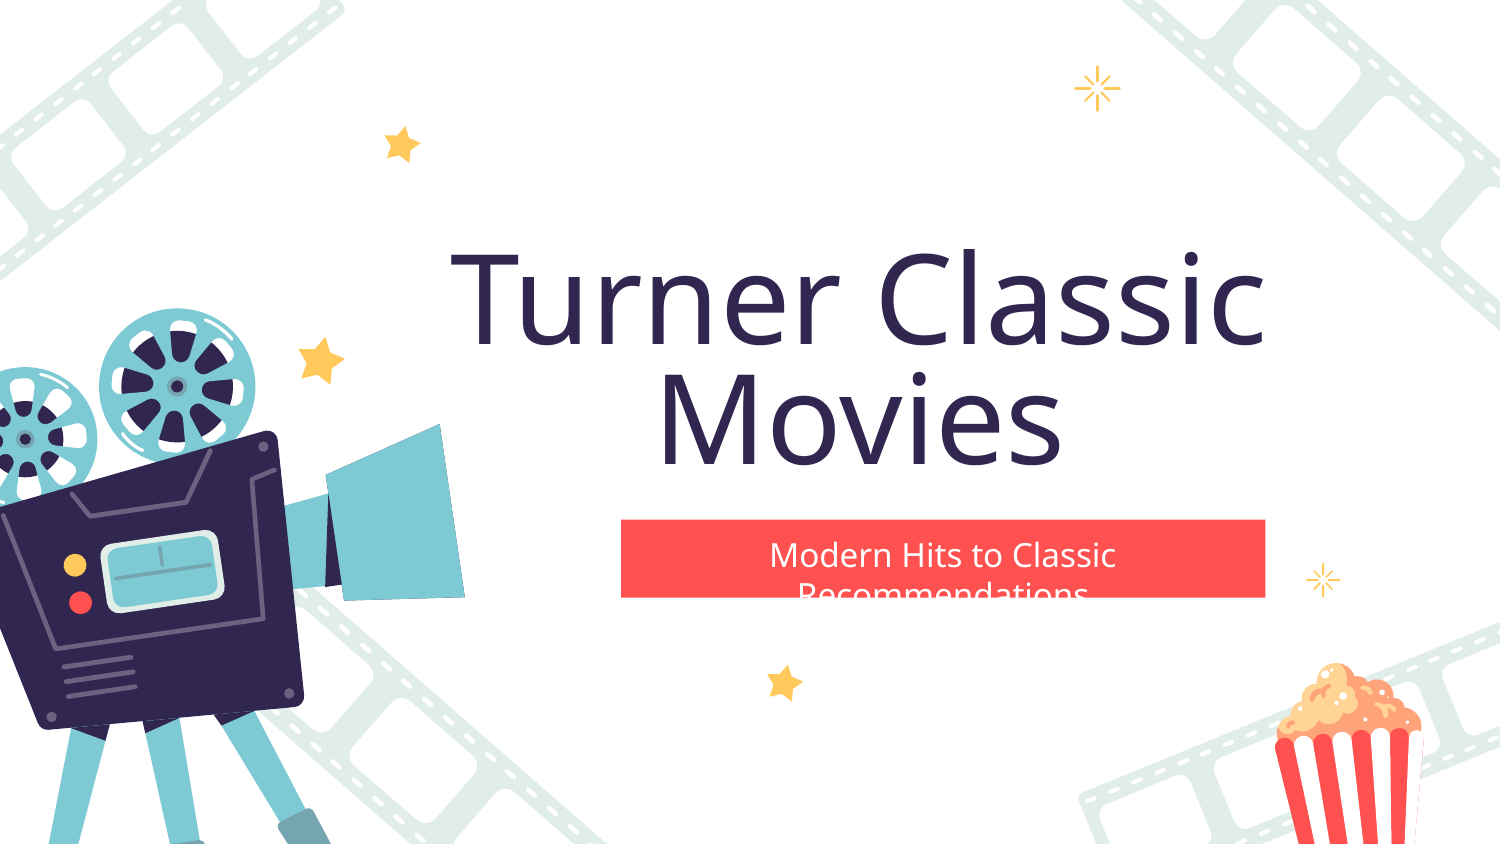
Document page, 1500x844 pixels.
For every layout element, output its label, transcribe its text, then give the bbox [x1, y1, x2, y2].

text_box [767, 664, 804, 702]
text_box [1305, 562, 1341, 598]
subtitle Modern Hits to Classic Recommendations [621, 519, 1266, 598]
title Turner Classic Movies [336, 239, 1384, 504]
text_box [1073, 64, 1122, 113]
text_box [1259, 671, 1438, 844]
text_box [0, 305, 471, 844]
text_box [384, 126, 421, 163]
